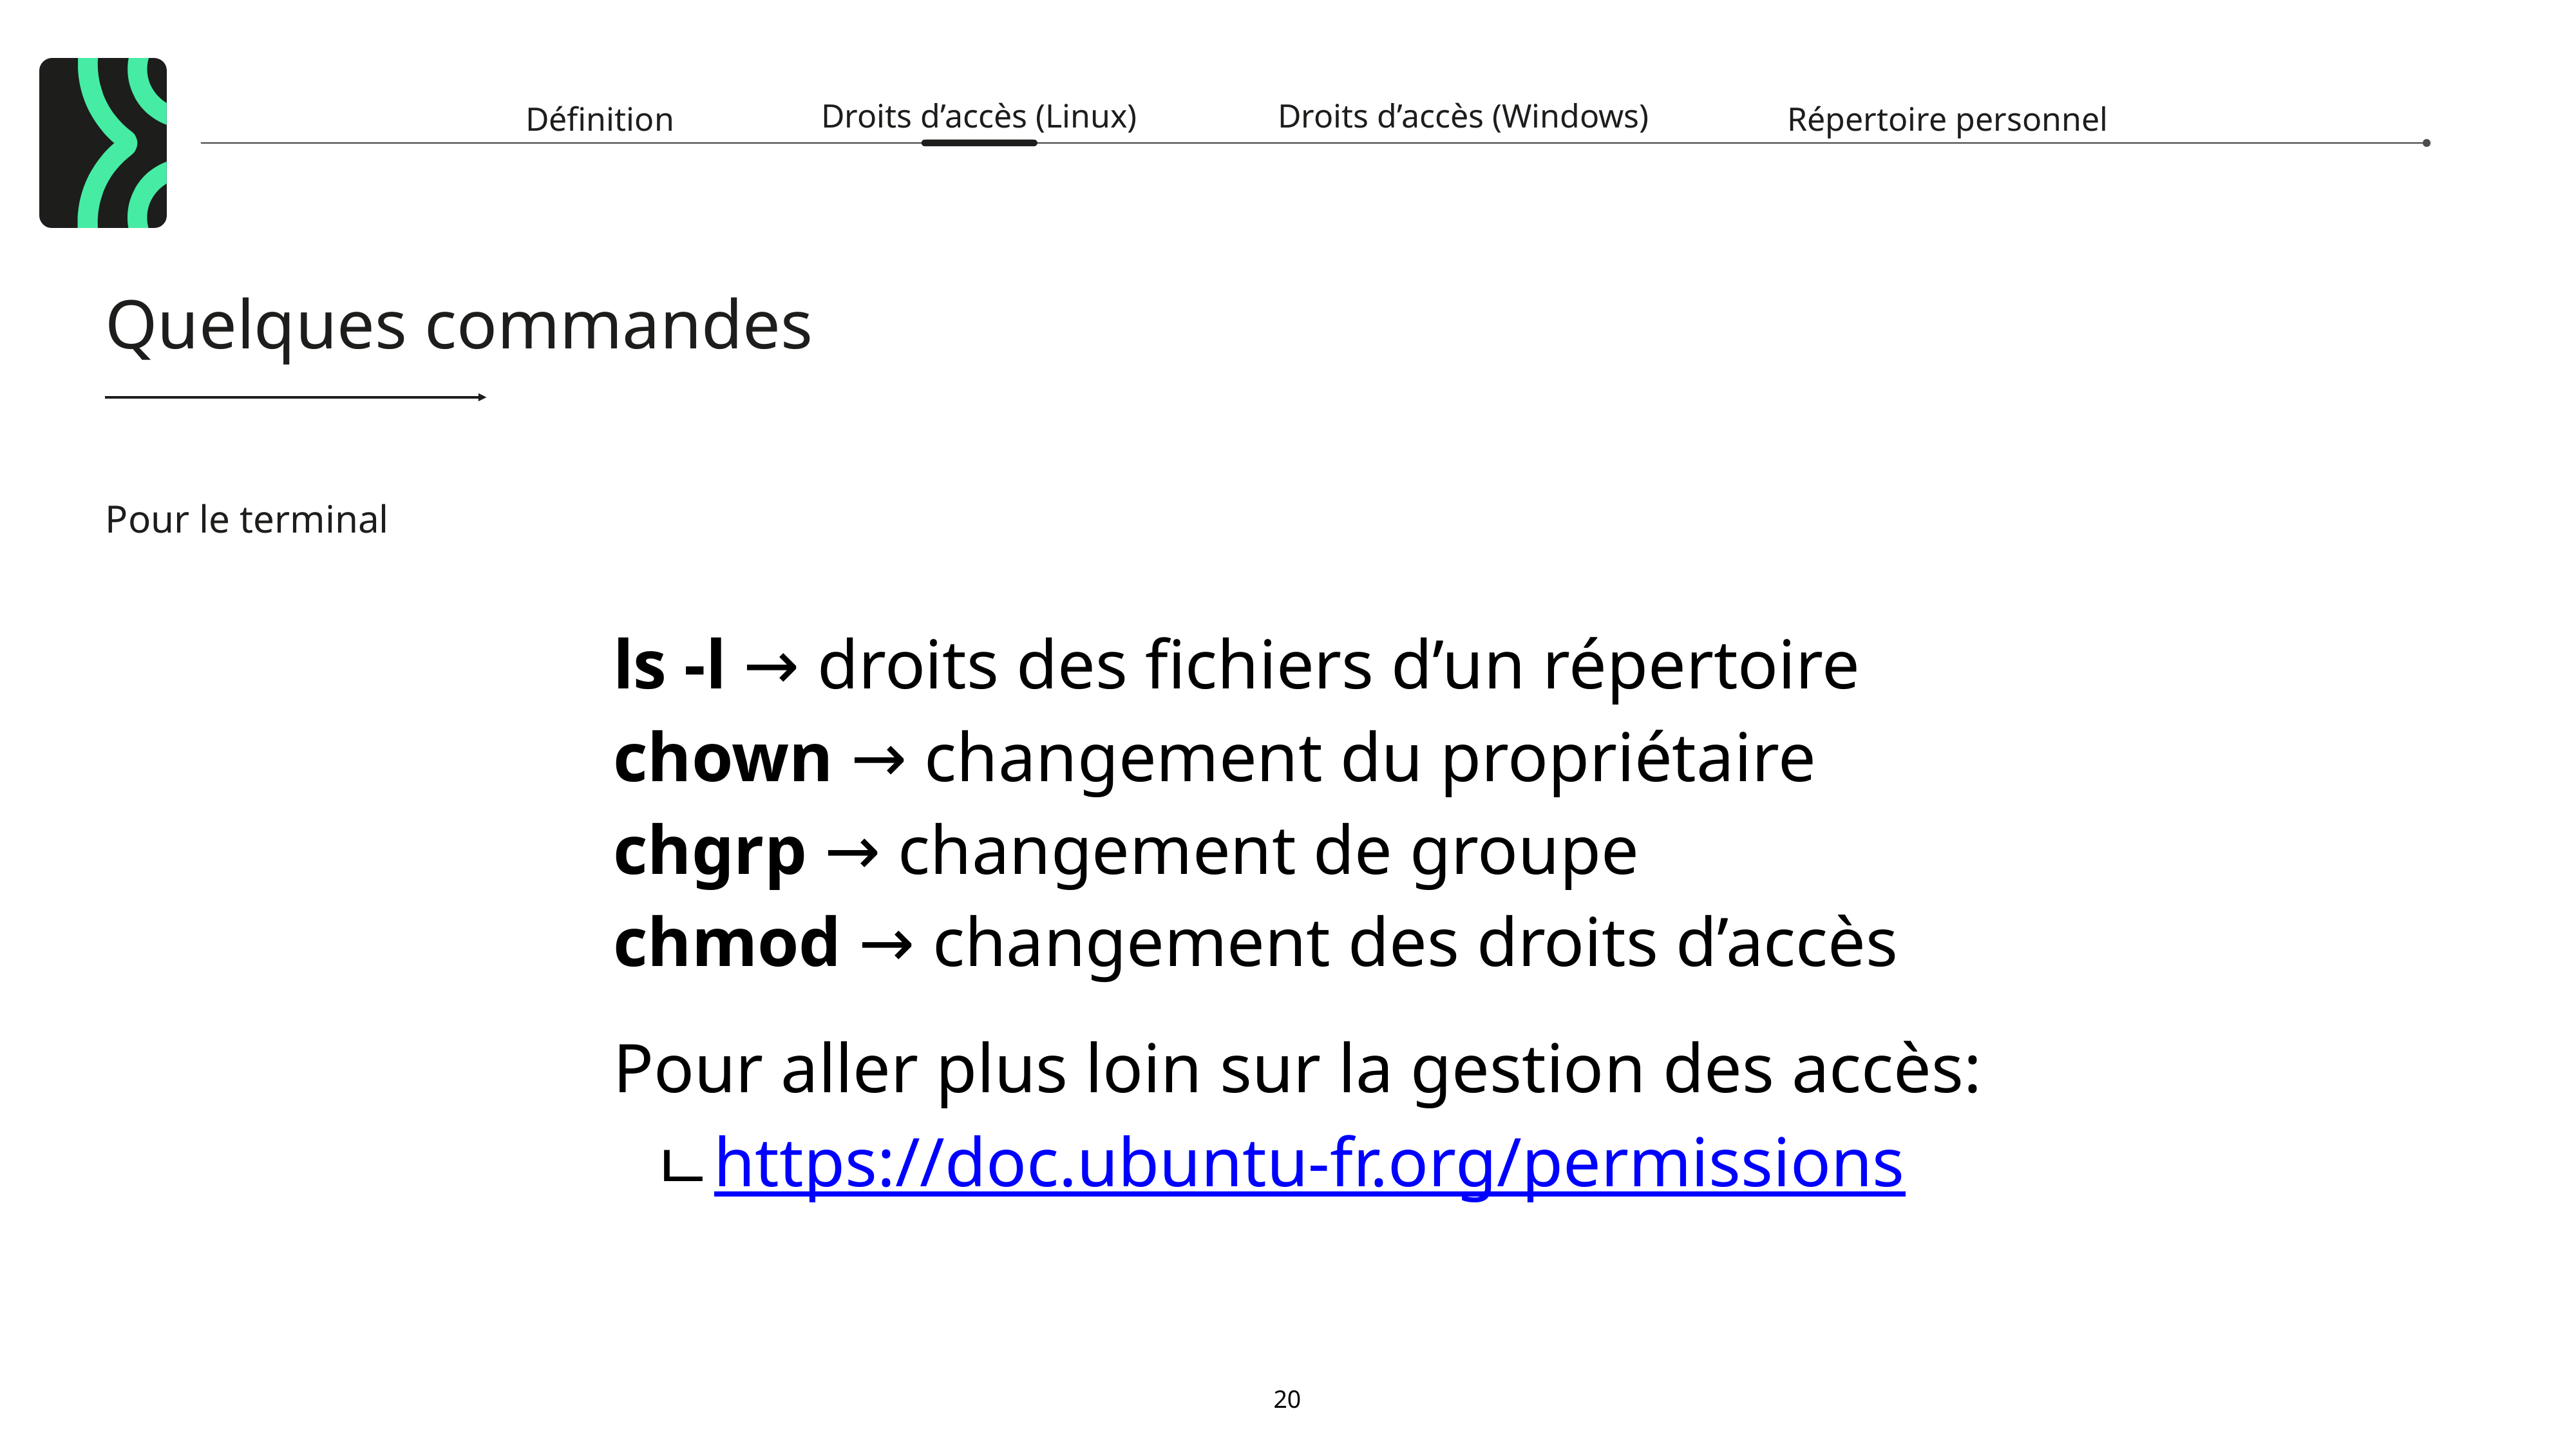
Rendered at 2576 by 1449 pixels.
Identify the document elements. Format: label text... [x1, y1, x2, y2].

slide_number ‹#› [1267, 571, 1307, 1423]
text_box [921, 139, 1037, 142]
text_box Pour le terminal [100, 489, 518, 545]
text_box Droits d’accès (Windows) [1242, 90, 1685, 140]
picture [39, 58, 167, 228]
text_box Droits d’accès (Linux) [770, 90, 1189, 140]
text_box Répertoire personnel [1739, 93, 2157, 142]
text_box [922, 144, 1037, 147]
text_box ls -l → droits des fichiers d’un répertoire chown → changement du propriétaire chgrp → changement de groupe chmod → changement des droits d’accès Pour aller plus loin sur la gestion des accès: https://doc.ubuntu-fr.org/permissions [555, 439, 2548, 1382]
text_box Quelques commandes [100, 276, 1513, 368]
text_box Définition [483, 93, 717, 142]
